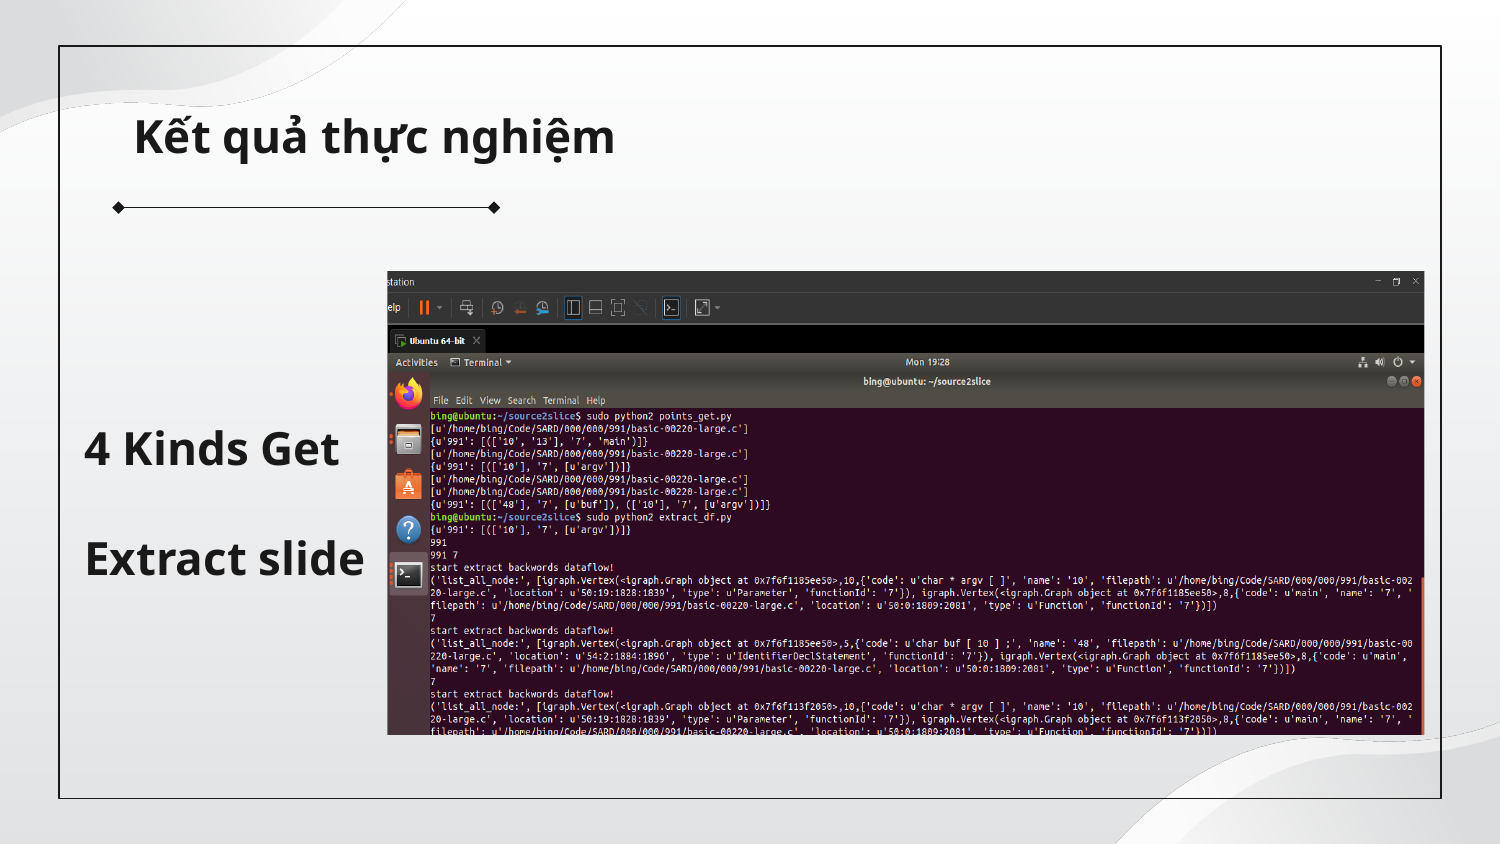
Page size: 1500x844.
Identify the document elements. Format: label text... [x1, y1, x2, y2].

picture [0, 0, 432, 230]
picture [60, 47, 432, 230]
picture [1089, 615, 1500, 844]
title 4 Kinds Get Extract slide [69, 404, 381, 600]
picture [387, 271, 1440, 798]
title Kết quả thực nghiệm [118, 93, 781, 265]
